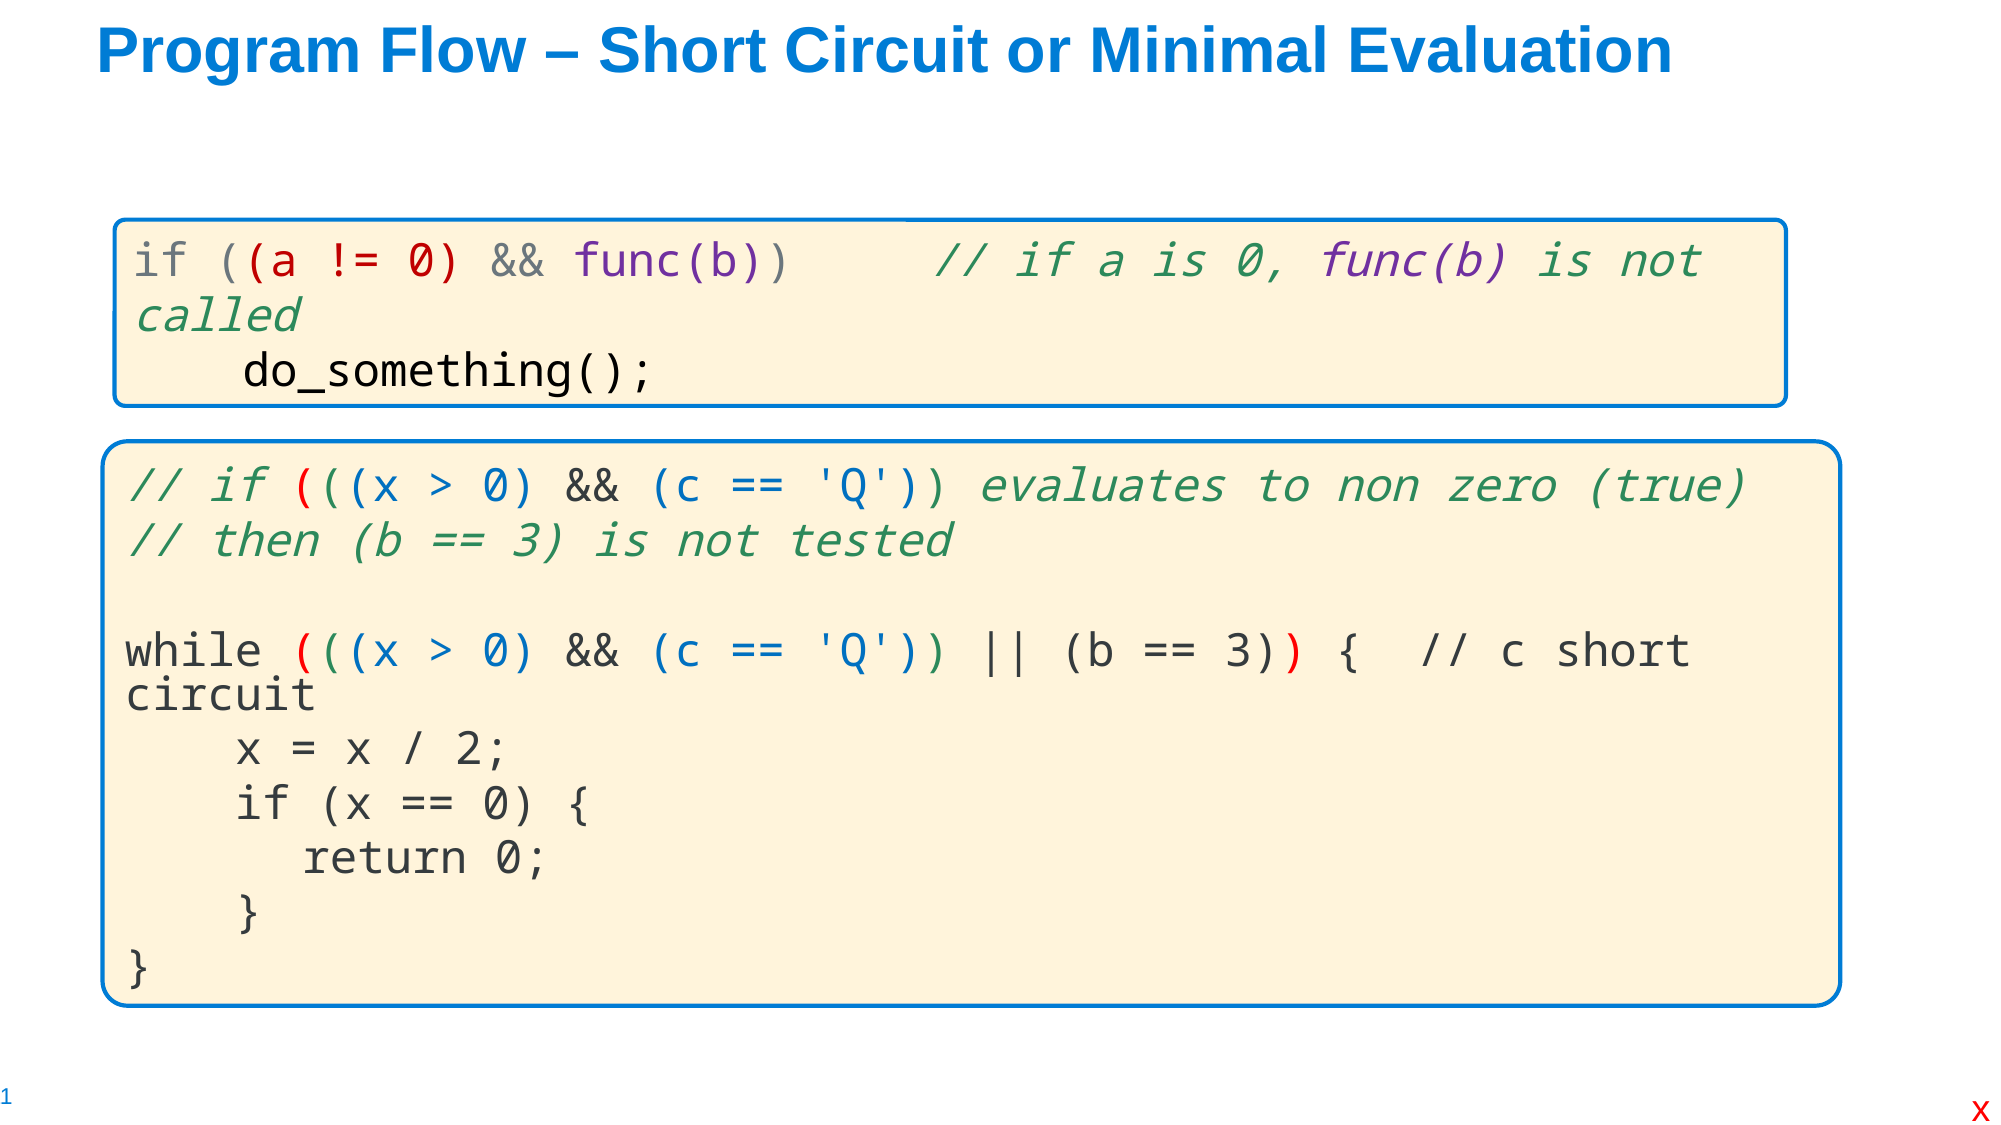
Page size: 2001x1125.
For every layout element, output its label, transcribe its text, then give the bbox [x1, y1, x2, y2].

text_box x [1956, 1076, 2000, 1125]
title Program Flow – Short Circuit or Minimal Evaluation [81, 13, 1807, 94]
text_box if ((a != 0) && func(b)) // if a is 0, func(b) is not called do_something(); [114, 219, 1786, 406]
text_box // if (((x > 0) && (c == 'Q')) evaluates to non zero (true) // then (b == 3) is not tested while (((x > 0) && (c == 'Q')) || (b == 3)) { // c short circuit x = x / 2; if (x == 0) { return 0; } } [102, 441, 1841, 1006]
